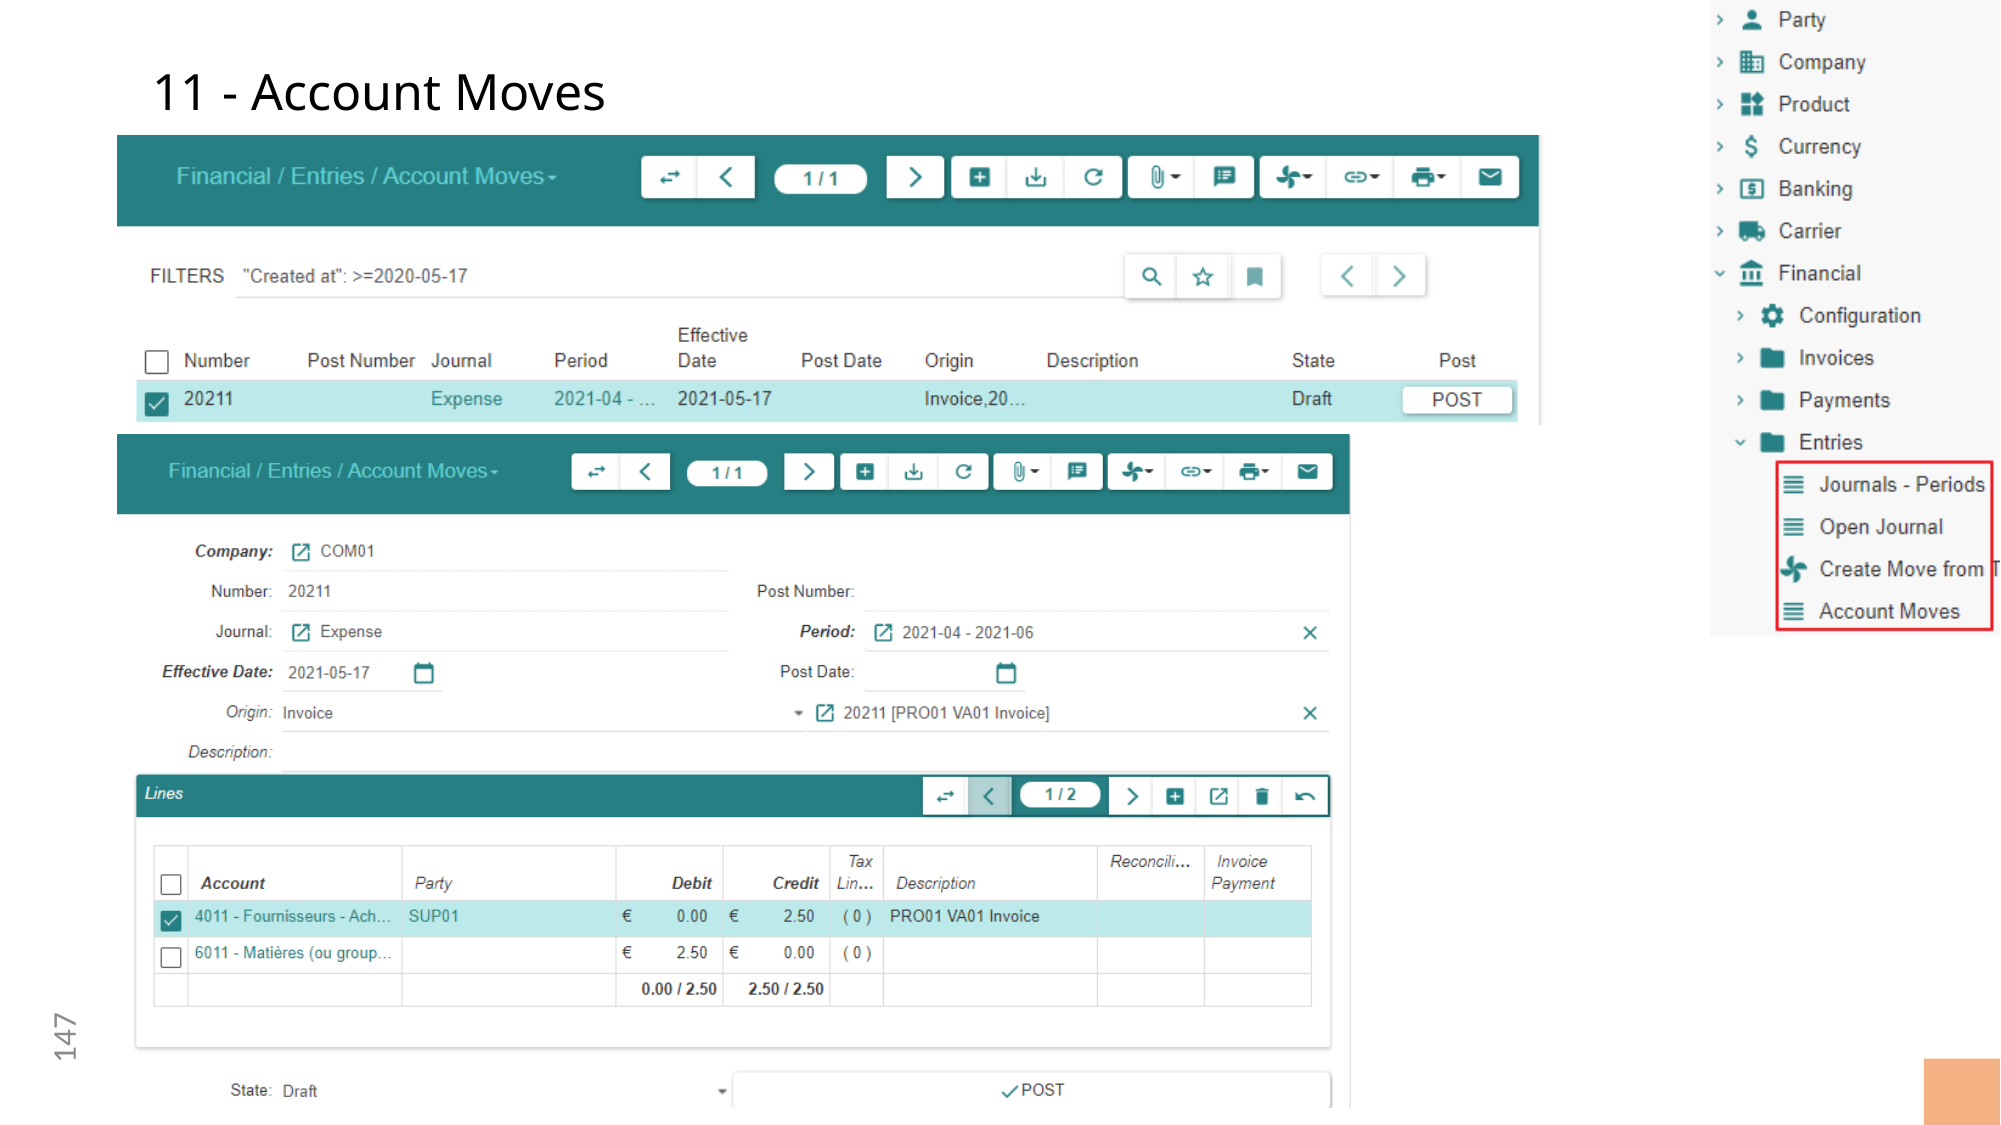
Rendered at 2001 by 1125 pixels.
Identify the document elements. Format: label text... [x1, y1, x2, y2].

slide_number 147 [32, 969, 93, 1108]
picture [117, 135, 1546, 425]
picture [117, 434, 1351, 1108]
picture [1710, 0, 2000, 636]
text_box [1923, 1058, 2000, 1125]
title 11 - Account Moves [137, 59, 1710, 136]
